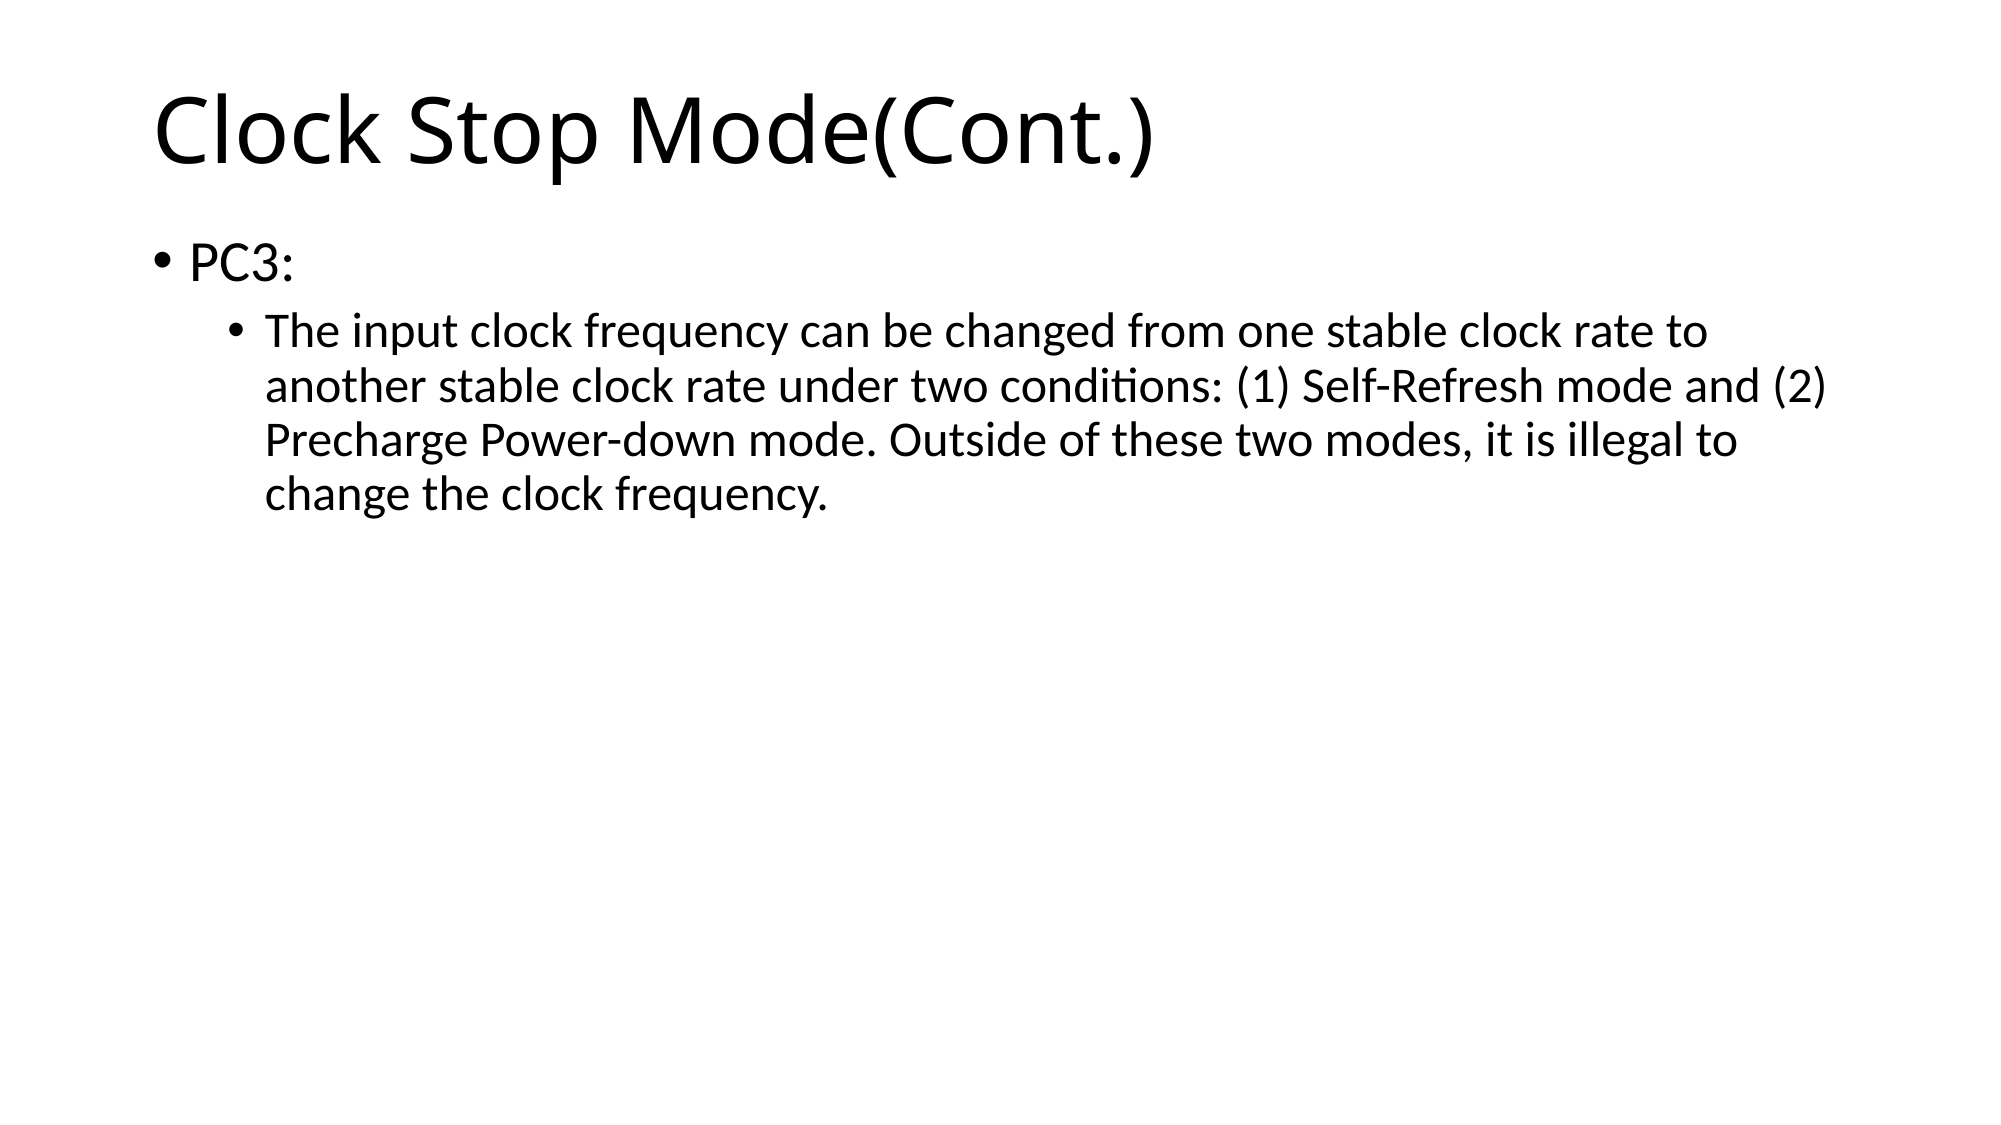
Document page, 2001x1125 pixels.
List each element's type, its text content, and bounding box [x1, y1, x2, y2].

title Clock Stop Mode(Cont.) [137, 59, 1863, 208]
list PC3: The input clock frequency can be changed from one stable clock rate to another stable clock rate under two conditions: (1) Self-Refresh mode and (2) Precharge Power-down mode. Outside of these two modes, it is illegal to change the clock frequency. [137, 223, 1863, 1014]
